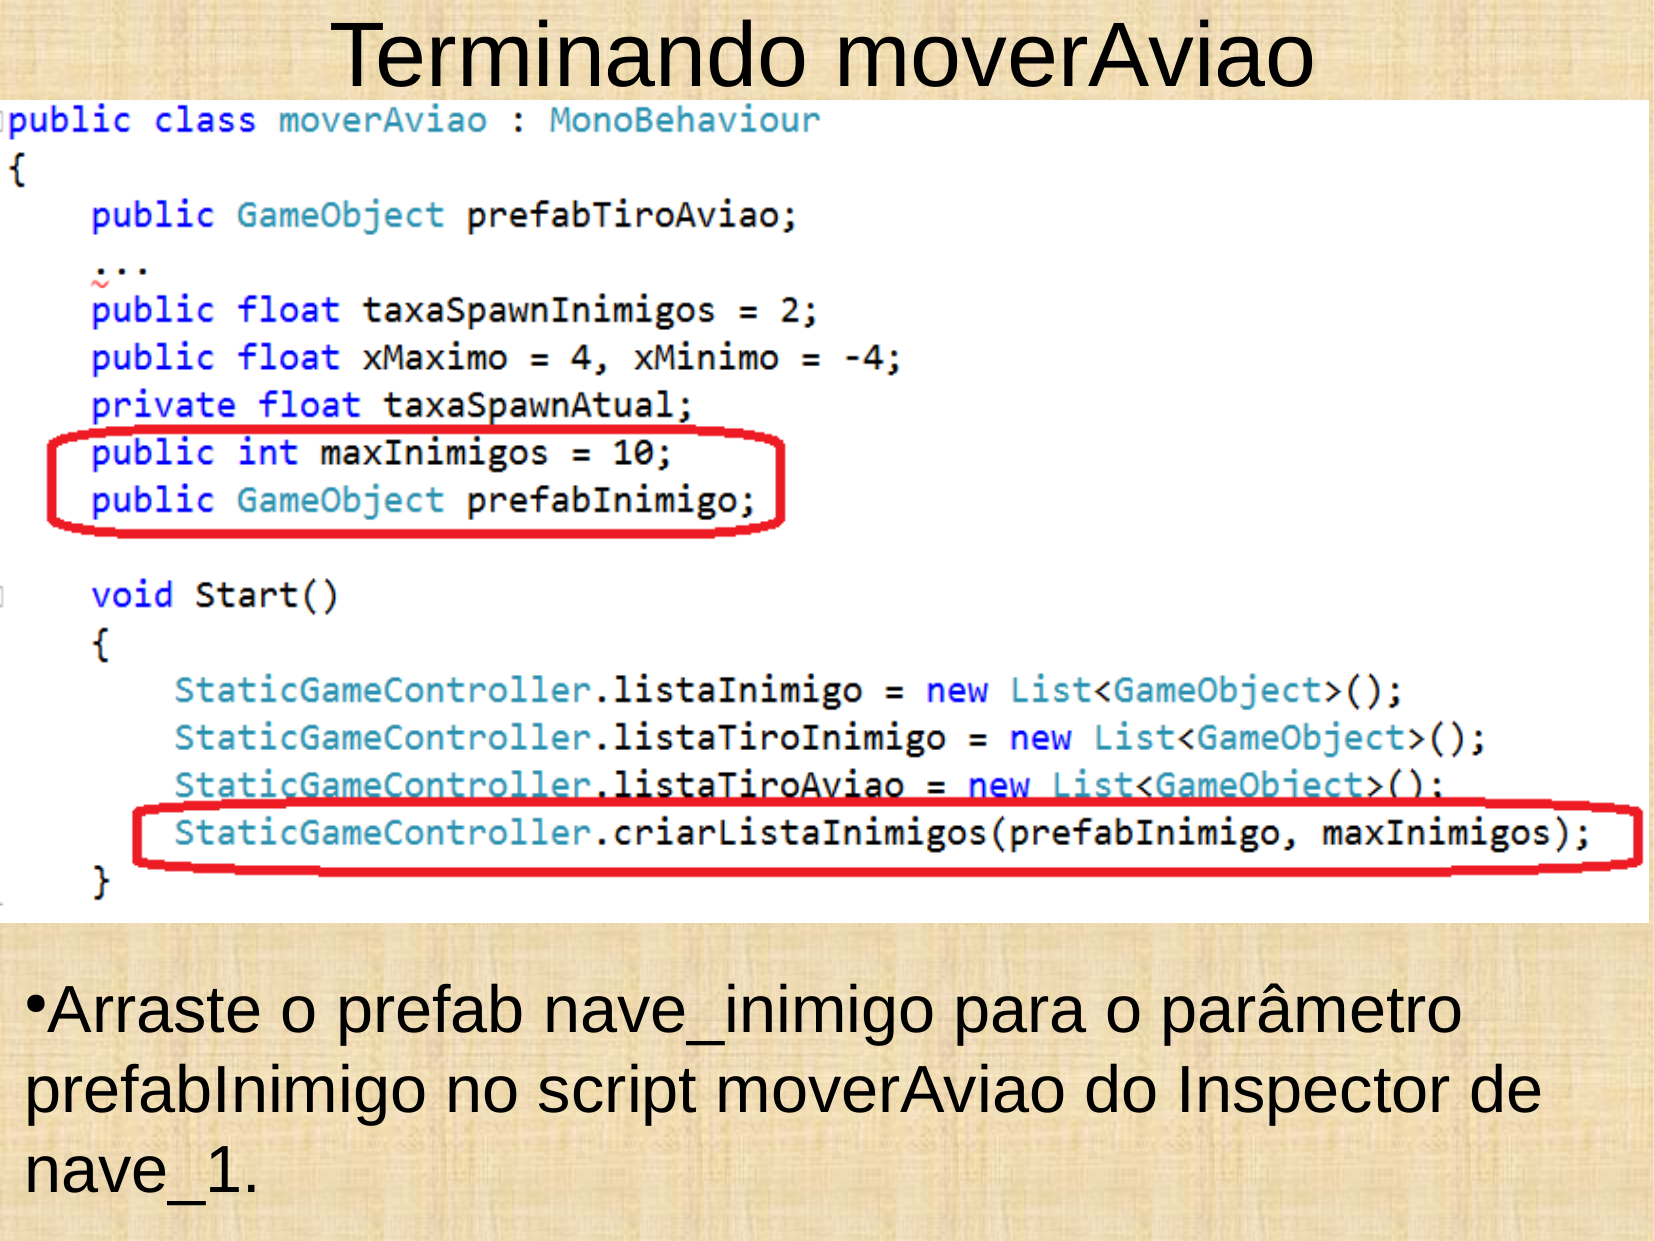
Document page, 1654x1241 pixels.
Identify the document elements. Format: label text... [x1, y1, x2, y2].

picture [0, 100, 1649, 923]
title Terminando moverAviao [79, 0, 1568, 100]
title Terminando moverAviao - Colisões [0, 0, 1654, 1241]
list Arraste o prefab nave_inimigo para o parâmetro prefabInimigo no script moverAviao do Inspector de nave_1. [24, 965, 1622, 1219]
